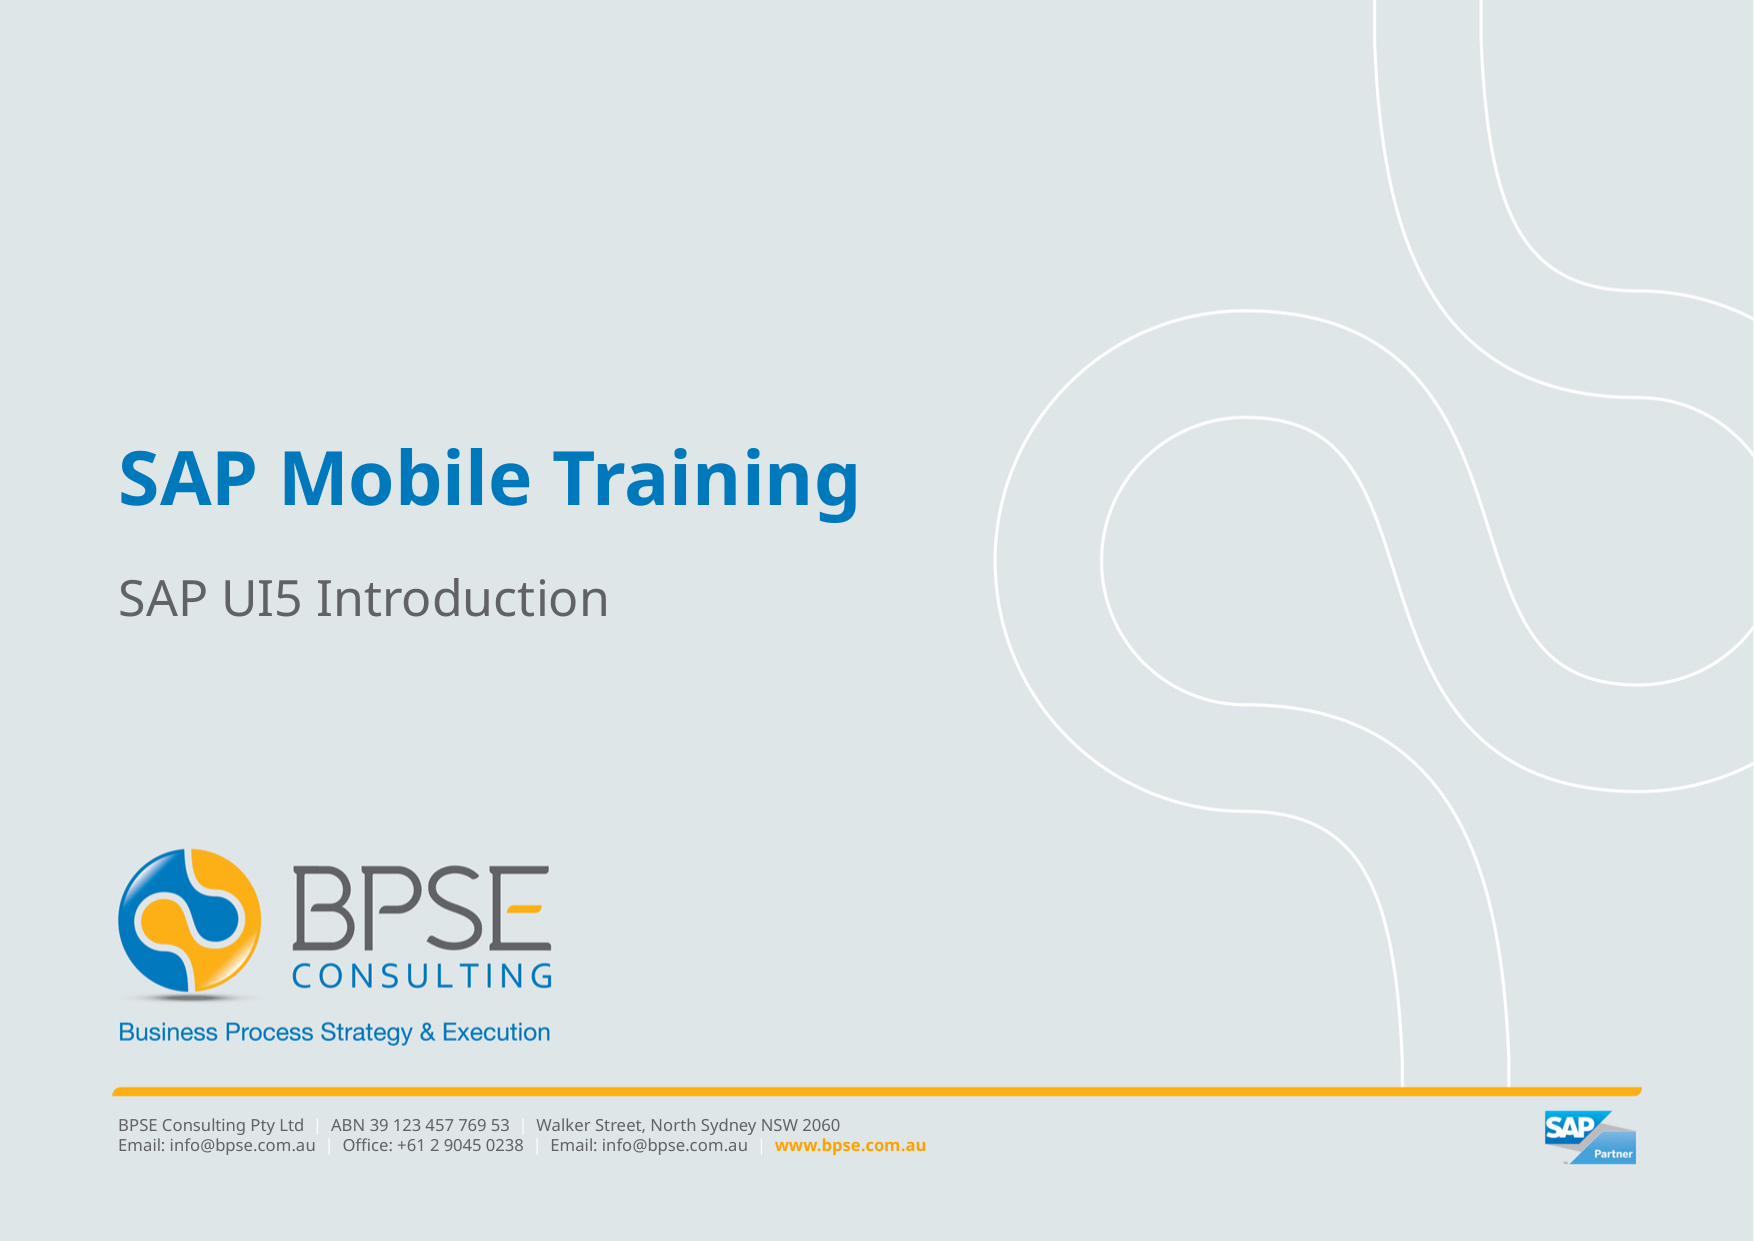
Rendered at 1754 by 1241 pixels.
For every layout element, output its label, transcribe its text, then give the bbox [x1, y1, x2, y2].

text_box BPSE Consulting Pty Ltd | ABN 39 123 457 769 53 | Walker Street, North Sydney NSW 2060 Email: info@bpse.com.au | Office: +61 2 9045 0238 | Email: info@bpse.com.au | www.bpse.com.au [99, 1107, 1137, 1182]
title SAP Mobile Training [101, 407, 1652, 543]
subtitle SAP UI5 Introduction [101, 557, 1652, 683]
picture [0, 0, 1754, 1241]
